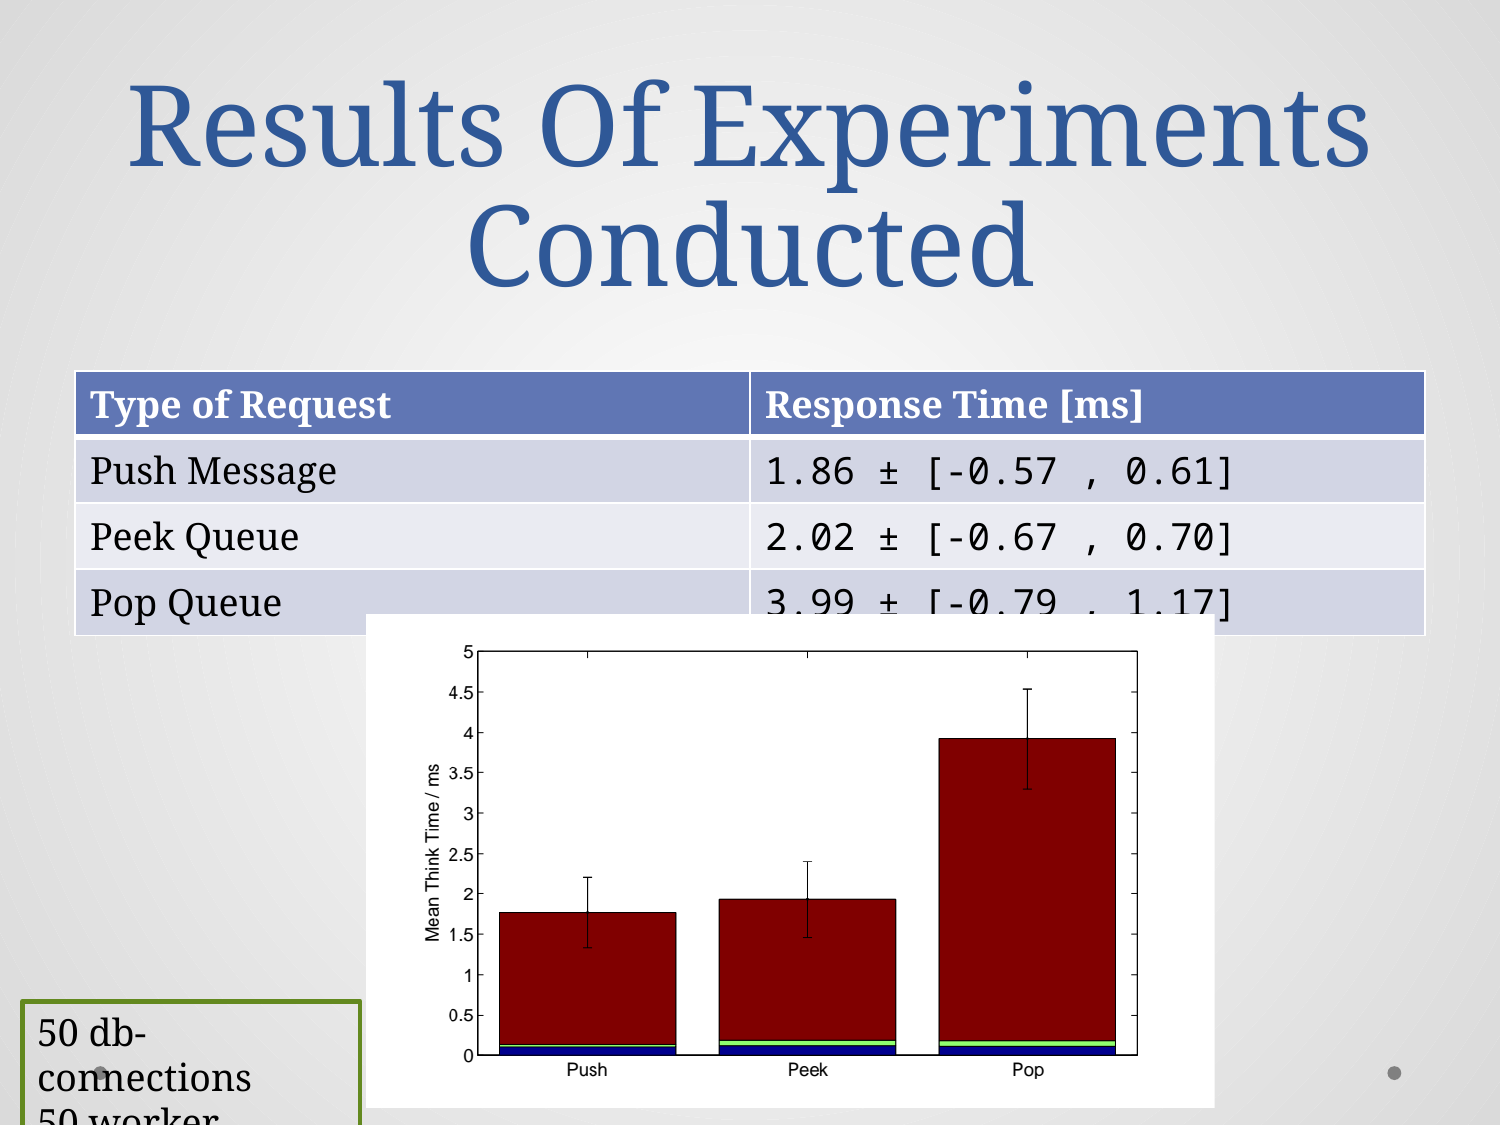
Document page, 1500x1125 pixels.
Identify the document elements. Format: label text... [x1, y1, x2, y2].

table_cell Peek Queue [76, 504, 749, 568]
text_box 50 db-connections 50 worker threads [20, 999, 362, 1125]
table_cell 1.86 ± [-0.57 , 0.61] [751, 440, 1424, 502]
picture [365, 614, 1215, 1108]
table_cell 3.99 ± [-0.79 , 1.17] [751, 570, 1424, 635]
table_cell Pop Queue [76, 570, 749, 635]
table_header Type of Request [76, 372, 749, 434]
table_cell 2.02 ± [-0.67 , 0.70] [751, 504, 1424, 568]
table_header Response Time [ms] [751, 372, 1424, 434]
table_cell Push Message [76, 440, 749, 502]
title Results Of Experiments Conducted [75, 0, 1425, 317]
